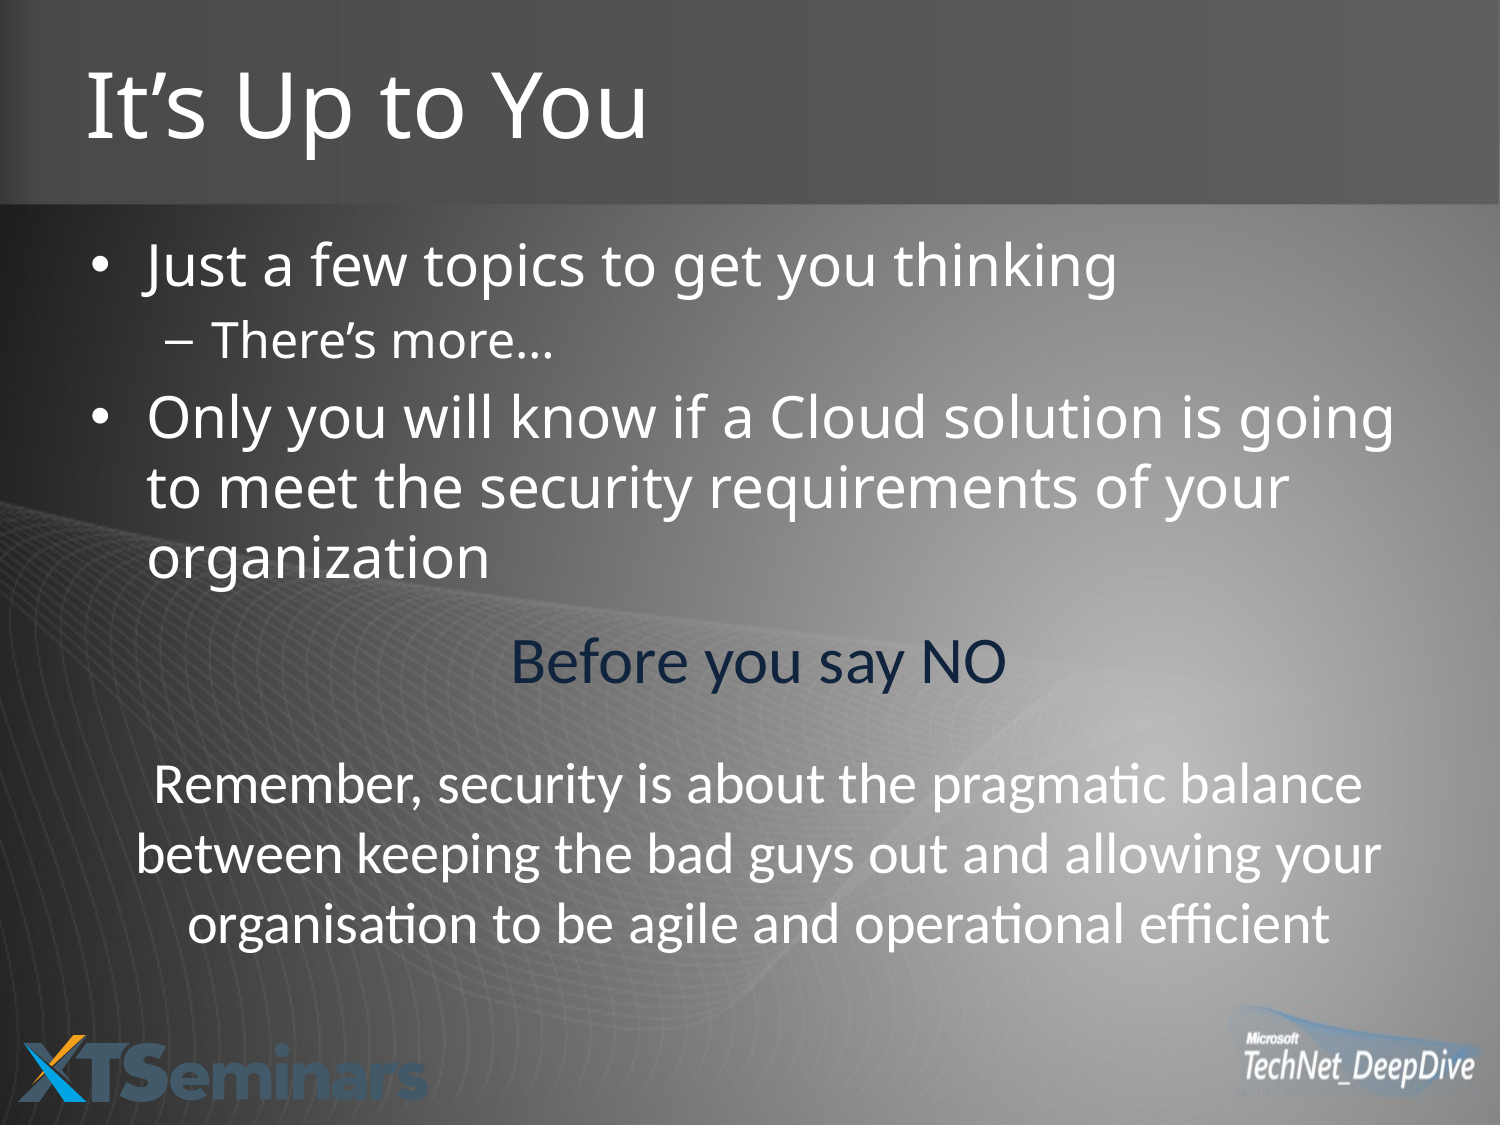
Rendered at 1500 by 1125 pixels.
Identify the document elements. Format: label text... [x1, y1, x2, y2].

title It’s Up to You [70, 15, 1421, 188]
list Just a few topics to get you thinking There’s more… Only you will know if a Cloud solution is going to meet the security requirements of your organization [75, 221, 1425, 671]
text_box Before you say NO [495, 609, 1024, 705]
picture [0, 0, 1500, 1125]
text_box Remember, security is about the pragmatic balance between keeping the bad guys out and allowing your organisation to be agile and operational efficient [74, 737, 1444, 963]
